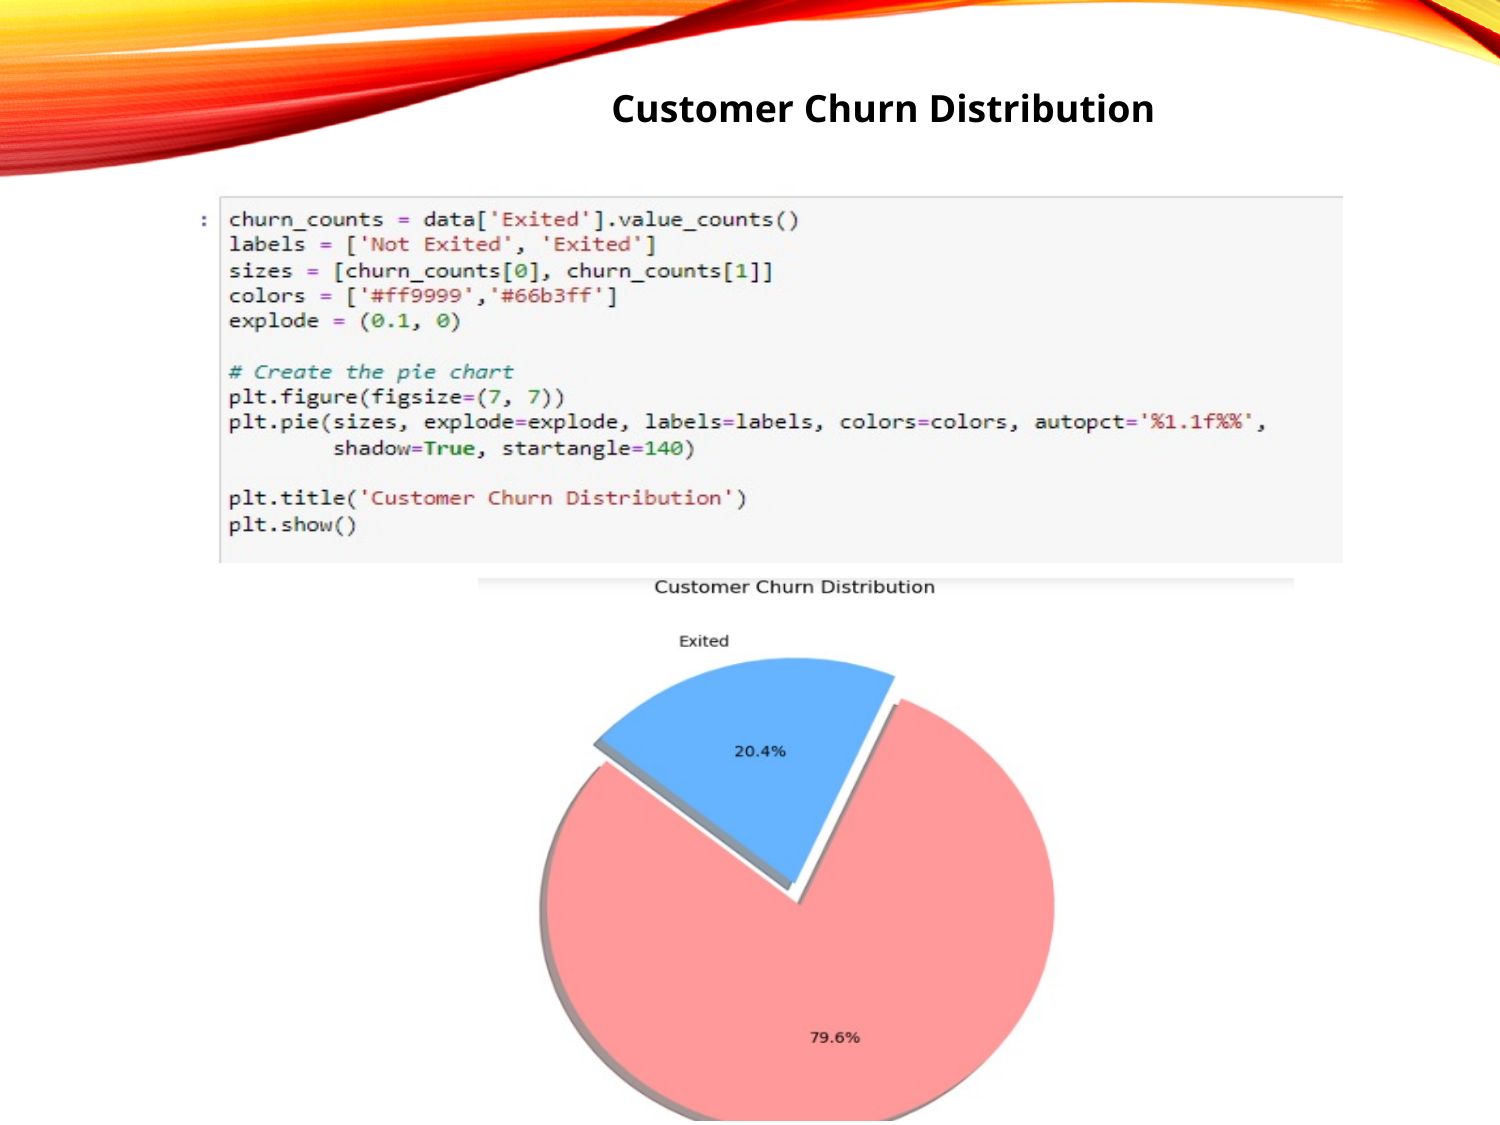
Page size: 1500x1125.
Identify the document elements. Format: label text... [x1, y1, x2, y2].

text_box Customer Churn Distribution [596, 78, 1176, 138]
picture [0, 0, 1500, 563]
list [477, 577, 1294, 1121]
